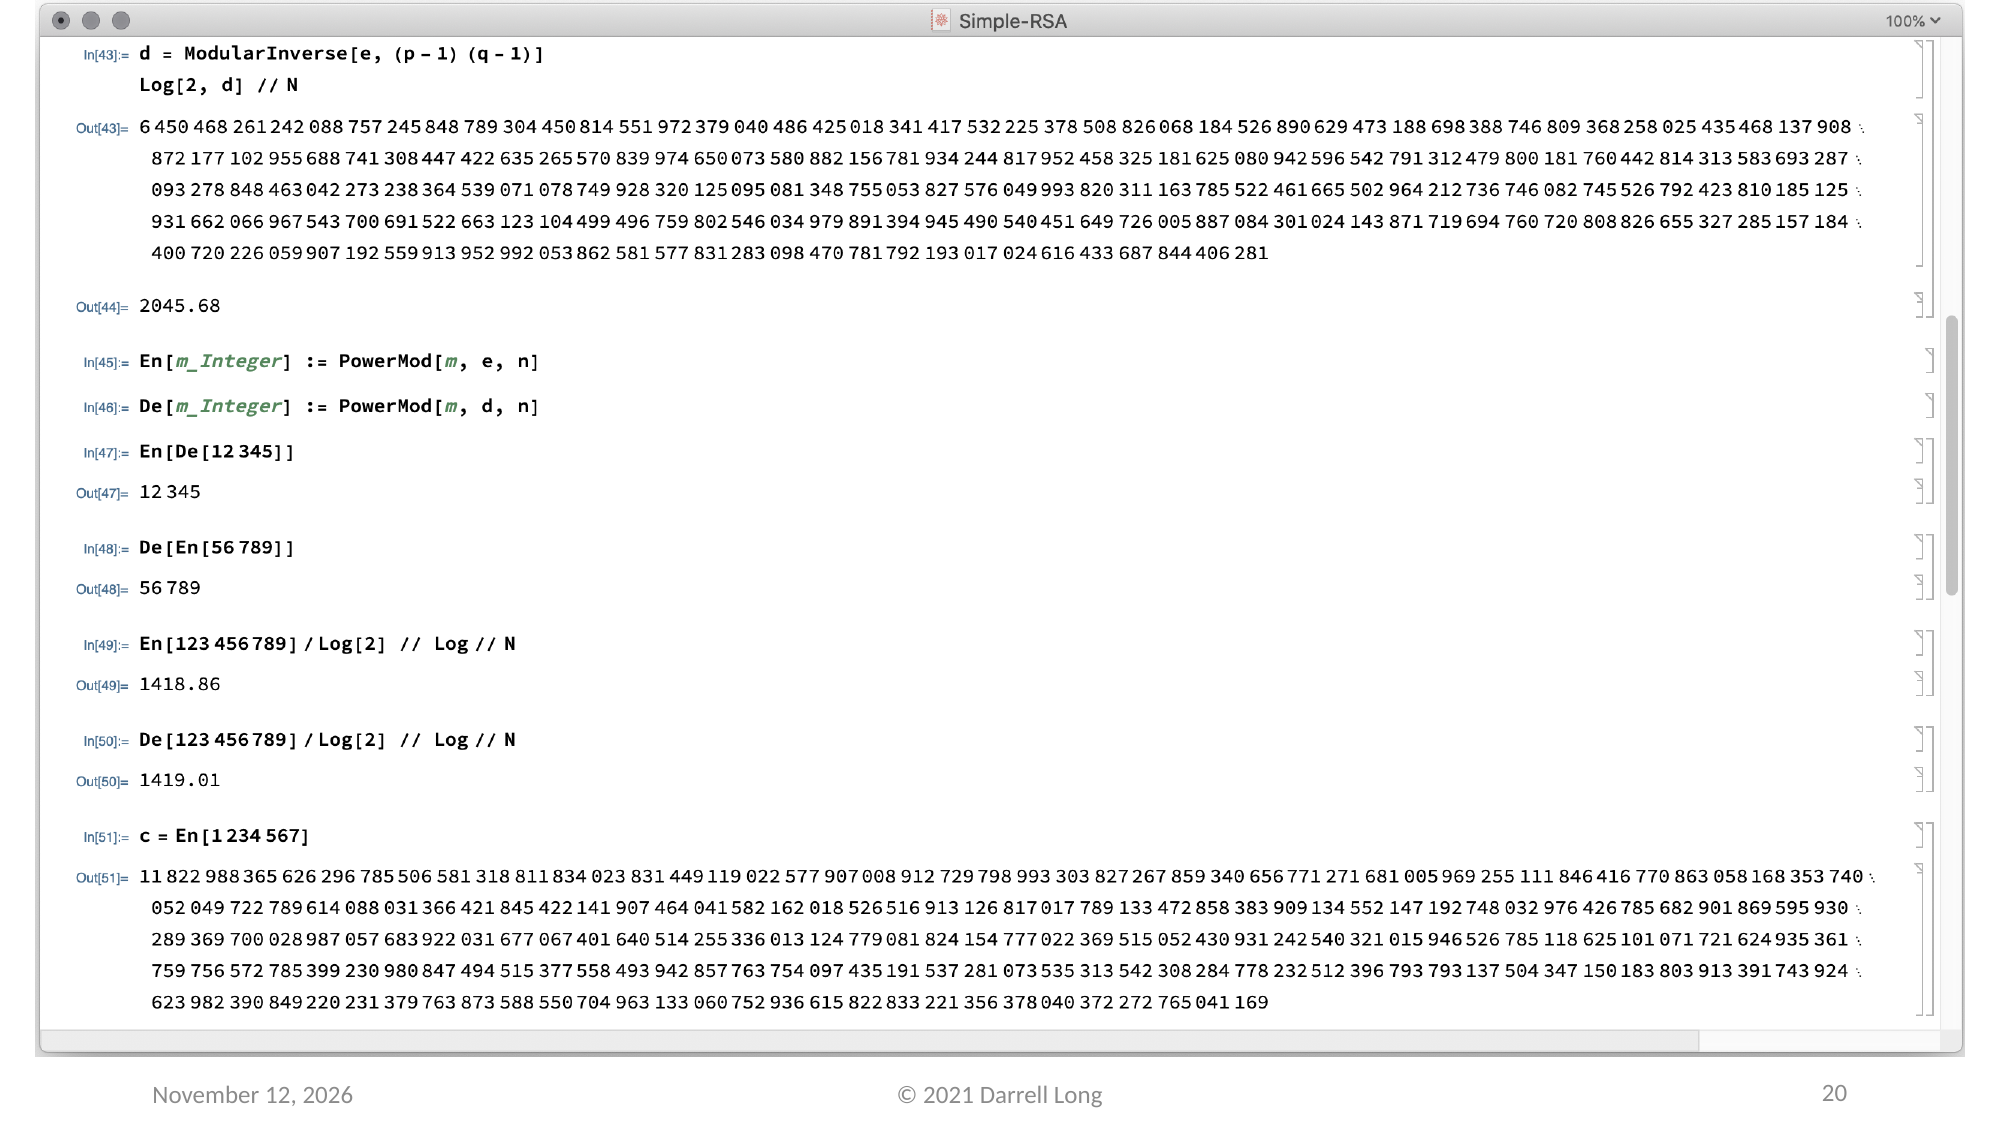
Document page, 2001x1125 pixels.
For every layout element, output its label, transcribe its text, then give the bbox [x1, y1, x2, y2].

picture [35, 0, 1965, 1057]
footer © 2021 Darrell Long [662, 1063, 1338, 1124]
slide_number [137, 1063, 588, 1124]
slide_number 20 [1412, 1061, 1863, 1122]
